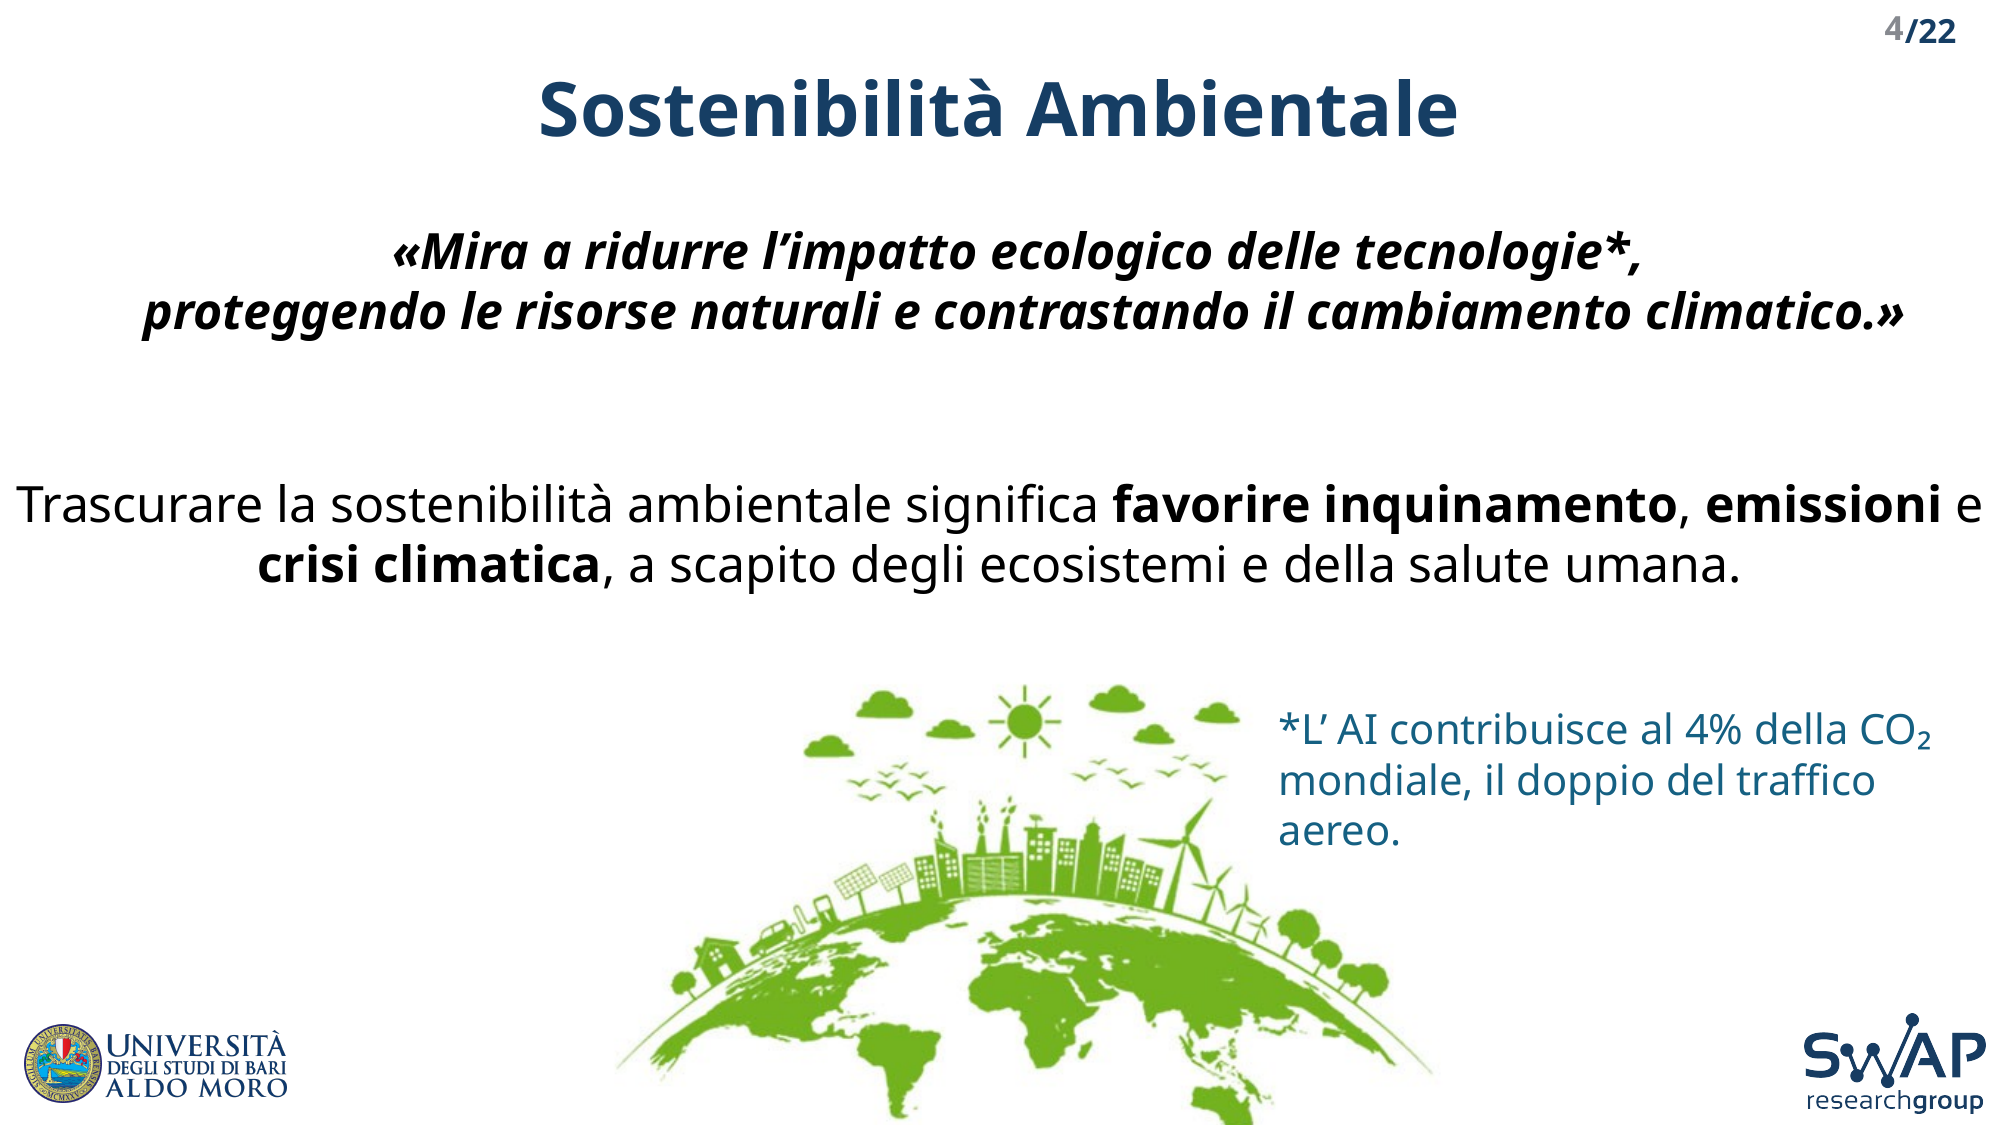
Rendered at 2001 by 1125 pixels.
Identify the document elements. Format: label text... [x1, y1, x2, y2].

text_box Sostenibilità Ambientale [286, 61, 1714, 152]
picture [1804, 1012, 1986, 1114]
slide_number 4 [1468, 0, 1919, 60]
picture [23, 1023, 287, 1103]
picture [567, 661, 1483, 1125]
text_box «Mira a ridurre l’impatto ecologico delle tecnologie*, proteggendo le risorse naturali e contrastando il cambiamento climatico.» [129, 212, 1921, 348]
text_box *L’ AI contribuisce al 4% della CO₂ mondiale, il doppio del traffico aereo. [1483, 695, 2000, 861]
text_box Trascurare la sostenibilità ambientale significa favorire inquinamento, emissioni e crisi climatica, a scapito degli ecosistemi e della salute umana. [0, 465, 2000, 601]
